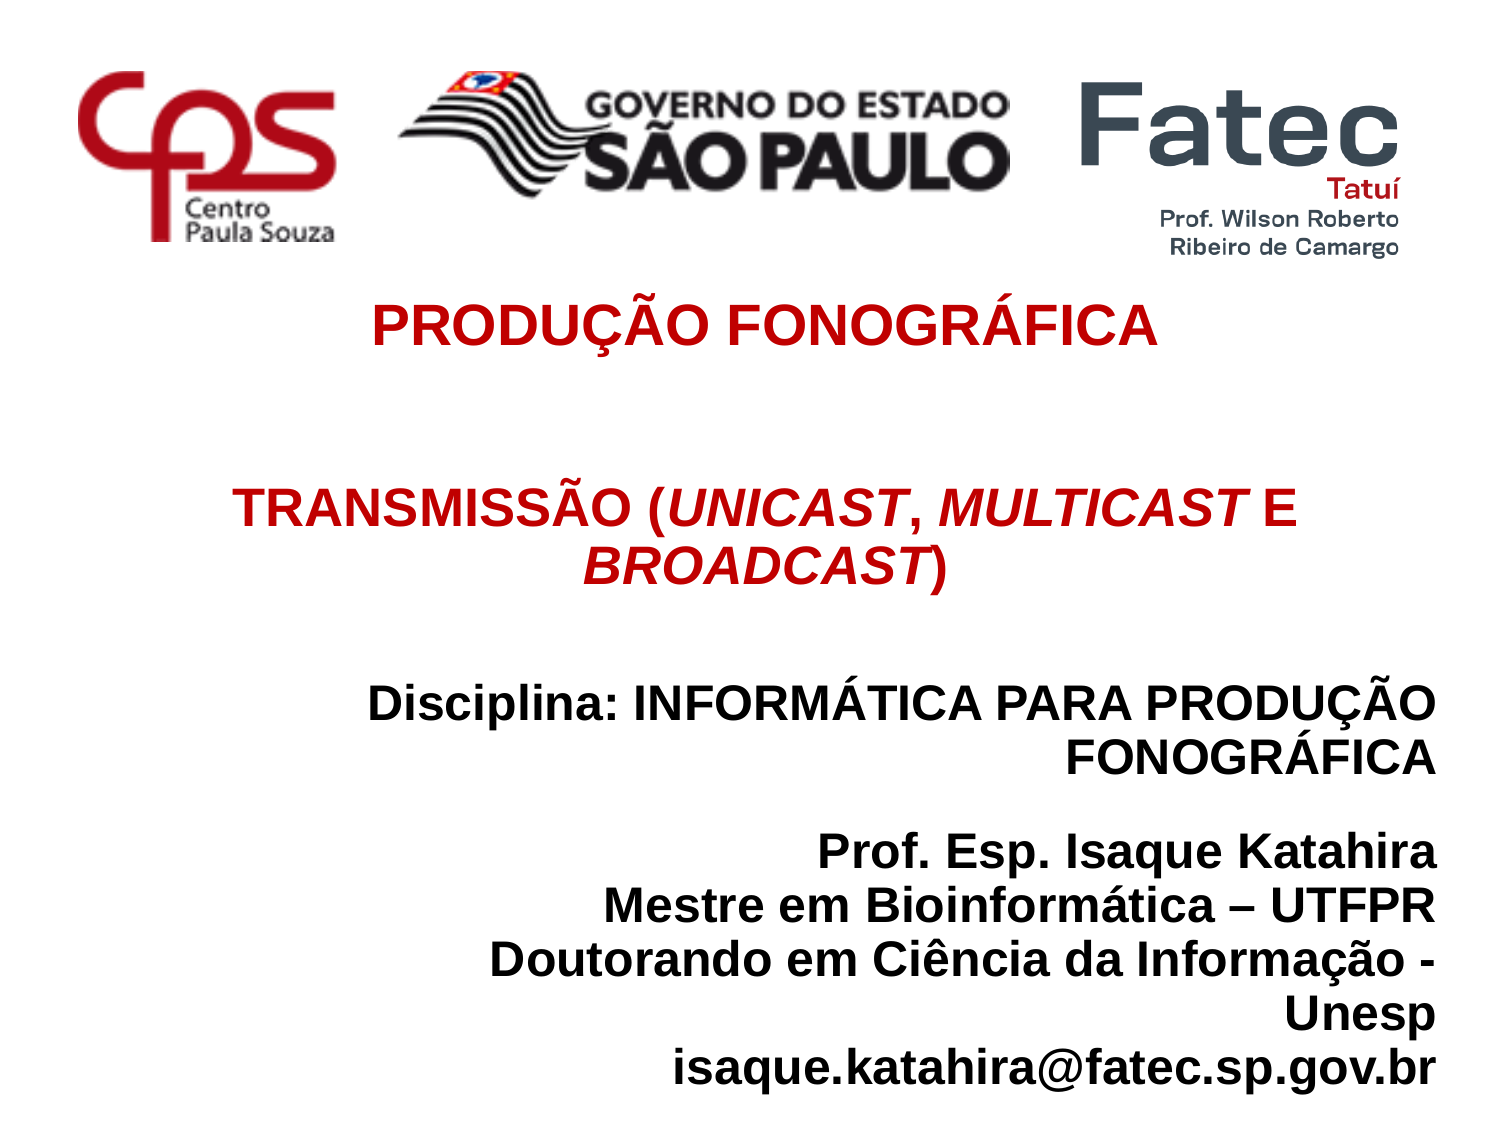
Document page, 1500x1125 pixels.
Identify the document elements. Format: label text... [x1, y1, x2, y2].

picture [1040, 75, 1483, 265]
picture [78, 71, 1011, 242]
text_box PRODUÇÃO FONOGRÁFICA TRANSMISSÃO (UNICAST, MULTICAST E BROADCAST) Disciplina: INFORMÁTICA PARA PRODUÇÃO FONOGRÁFICA Prof. Esp. Isaque Katahira Mestre em Bioinformática – UTFPR Doutorando em Ciência da Informação - Unesp isaque.katahira@fatec.sp.gov.br [78, 287, 1453, 1050]
